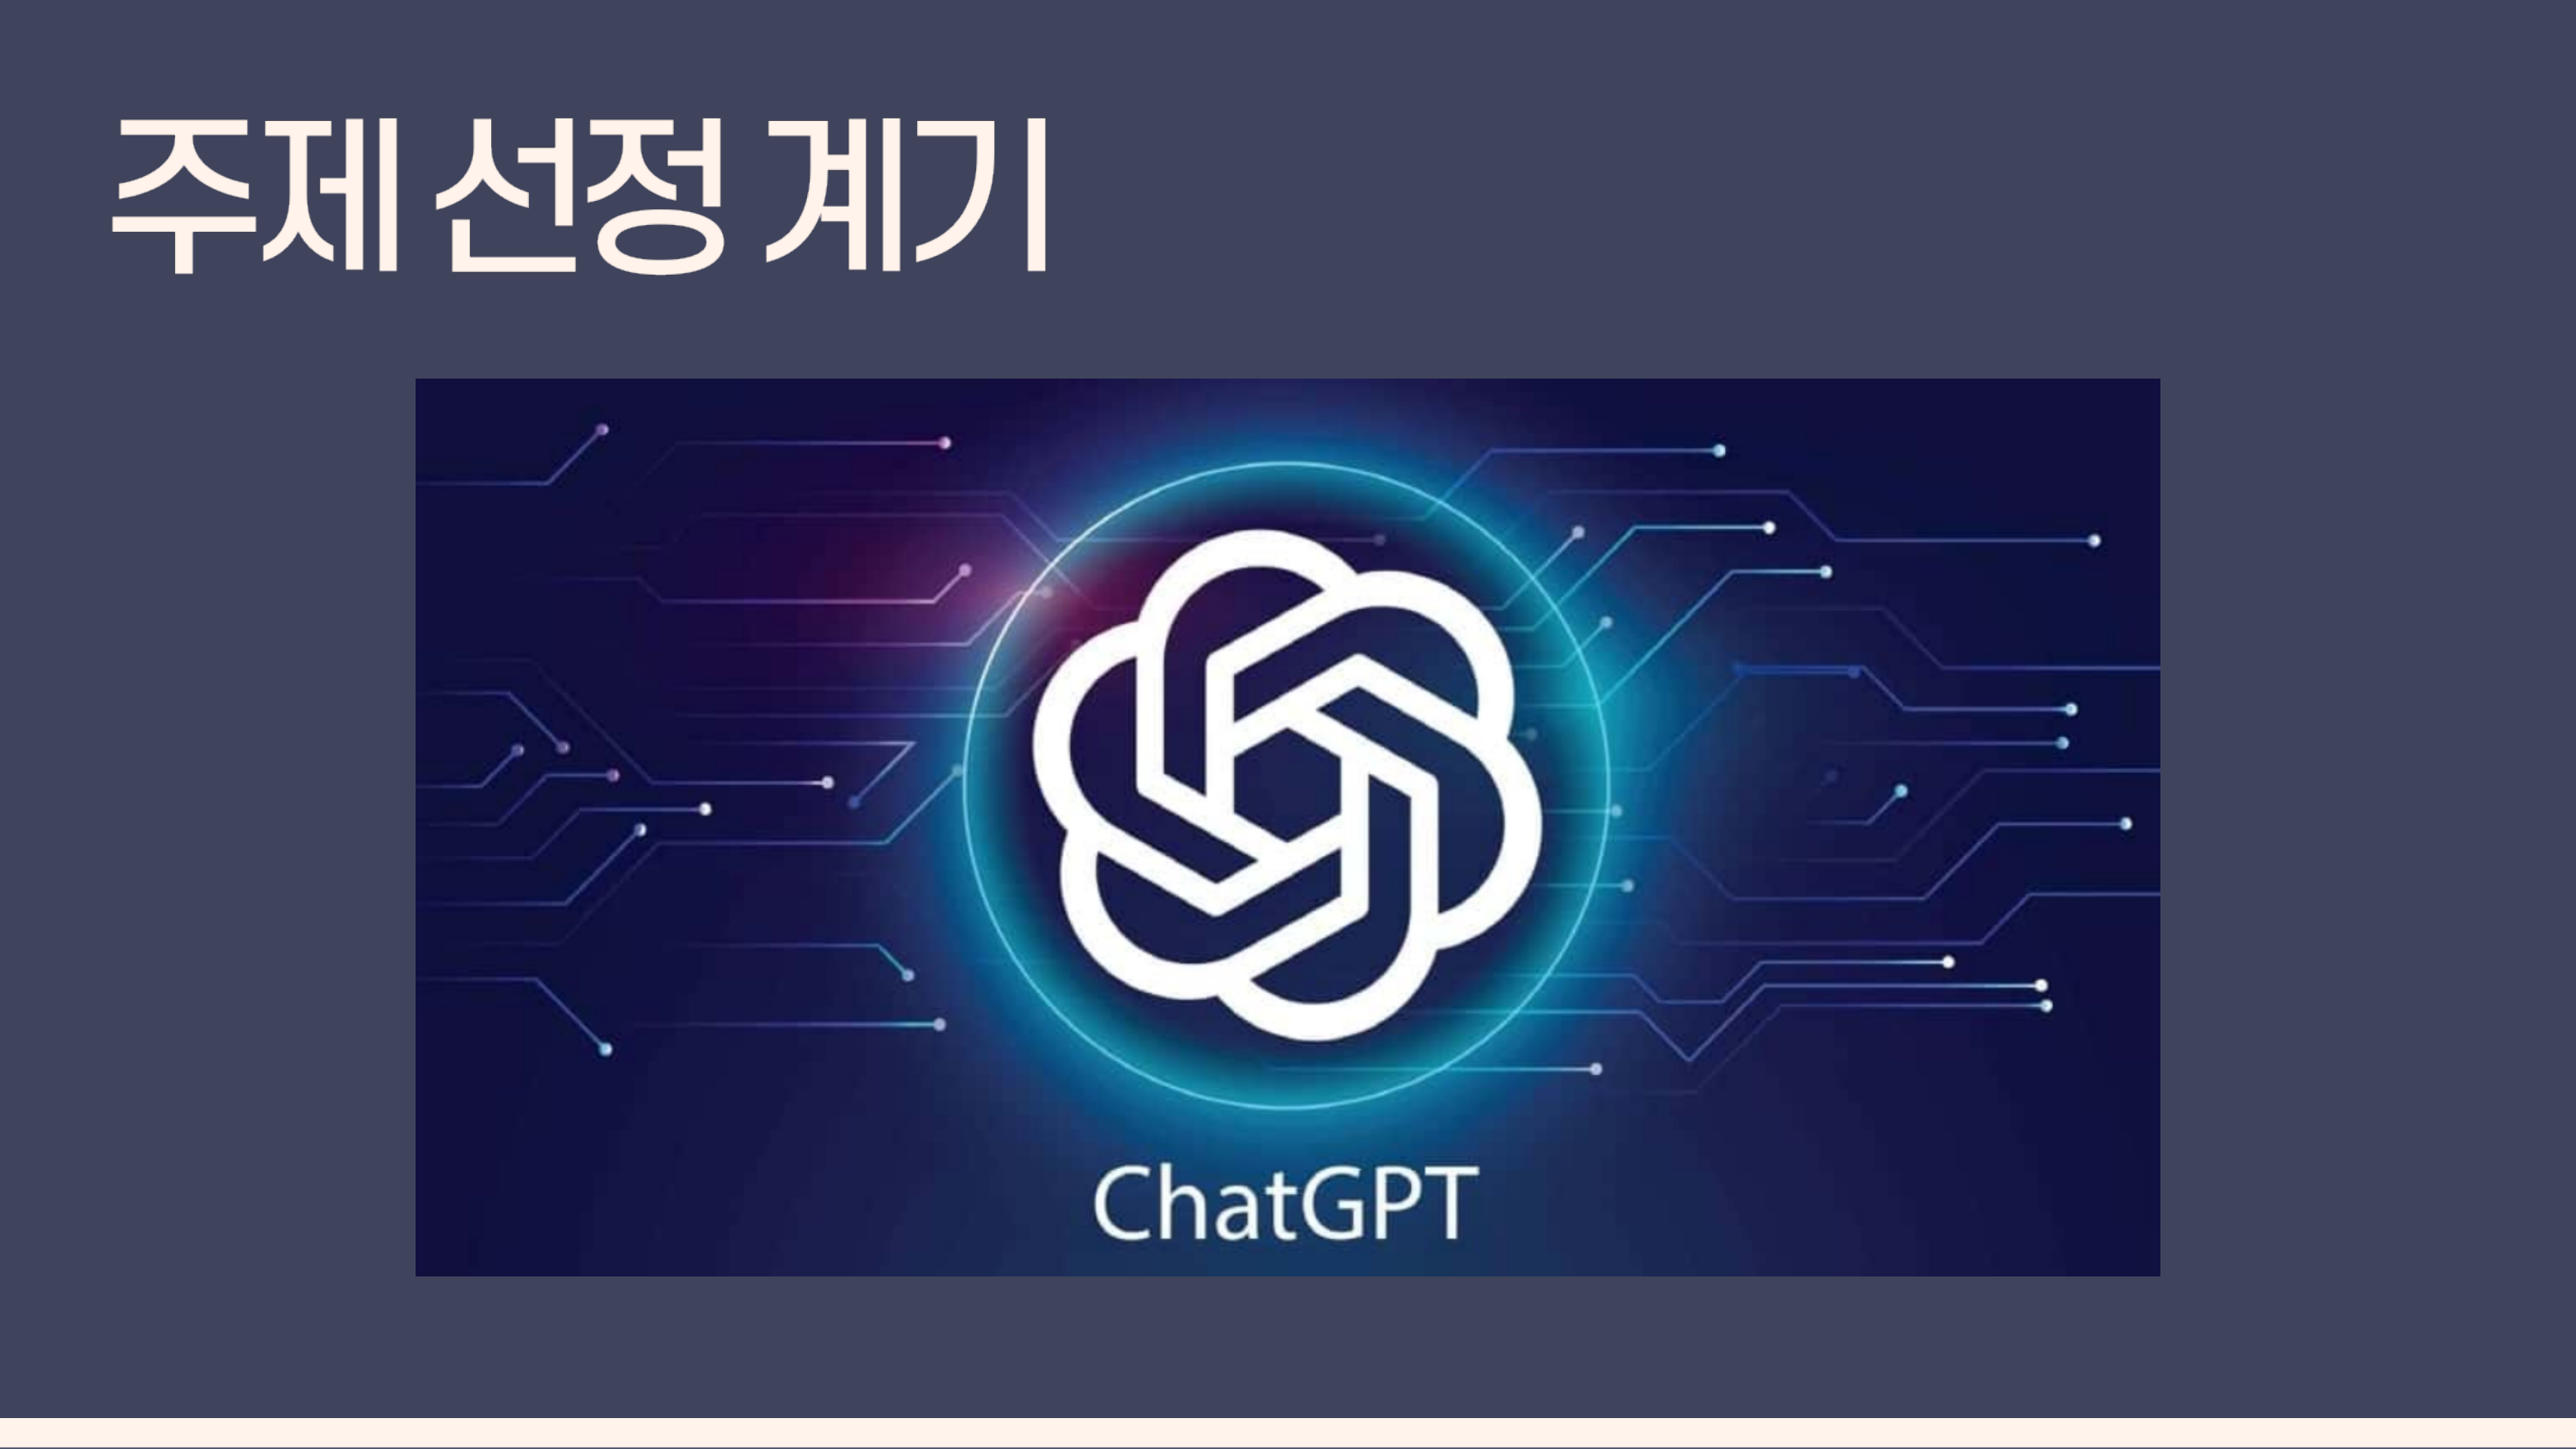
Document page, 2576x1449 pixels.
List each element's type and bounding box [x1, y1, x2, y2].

text_box [416, 379, 2160, 1276]
picture [37, 26, 1246, 460]
text_box [0, 1418, 2576, 1449]
